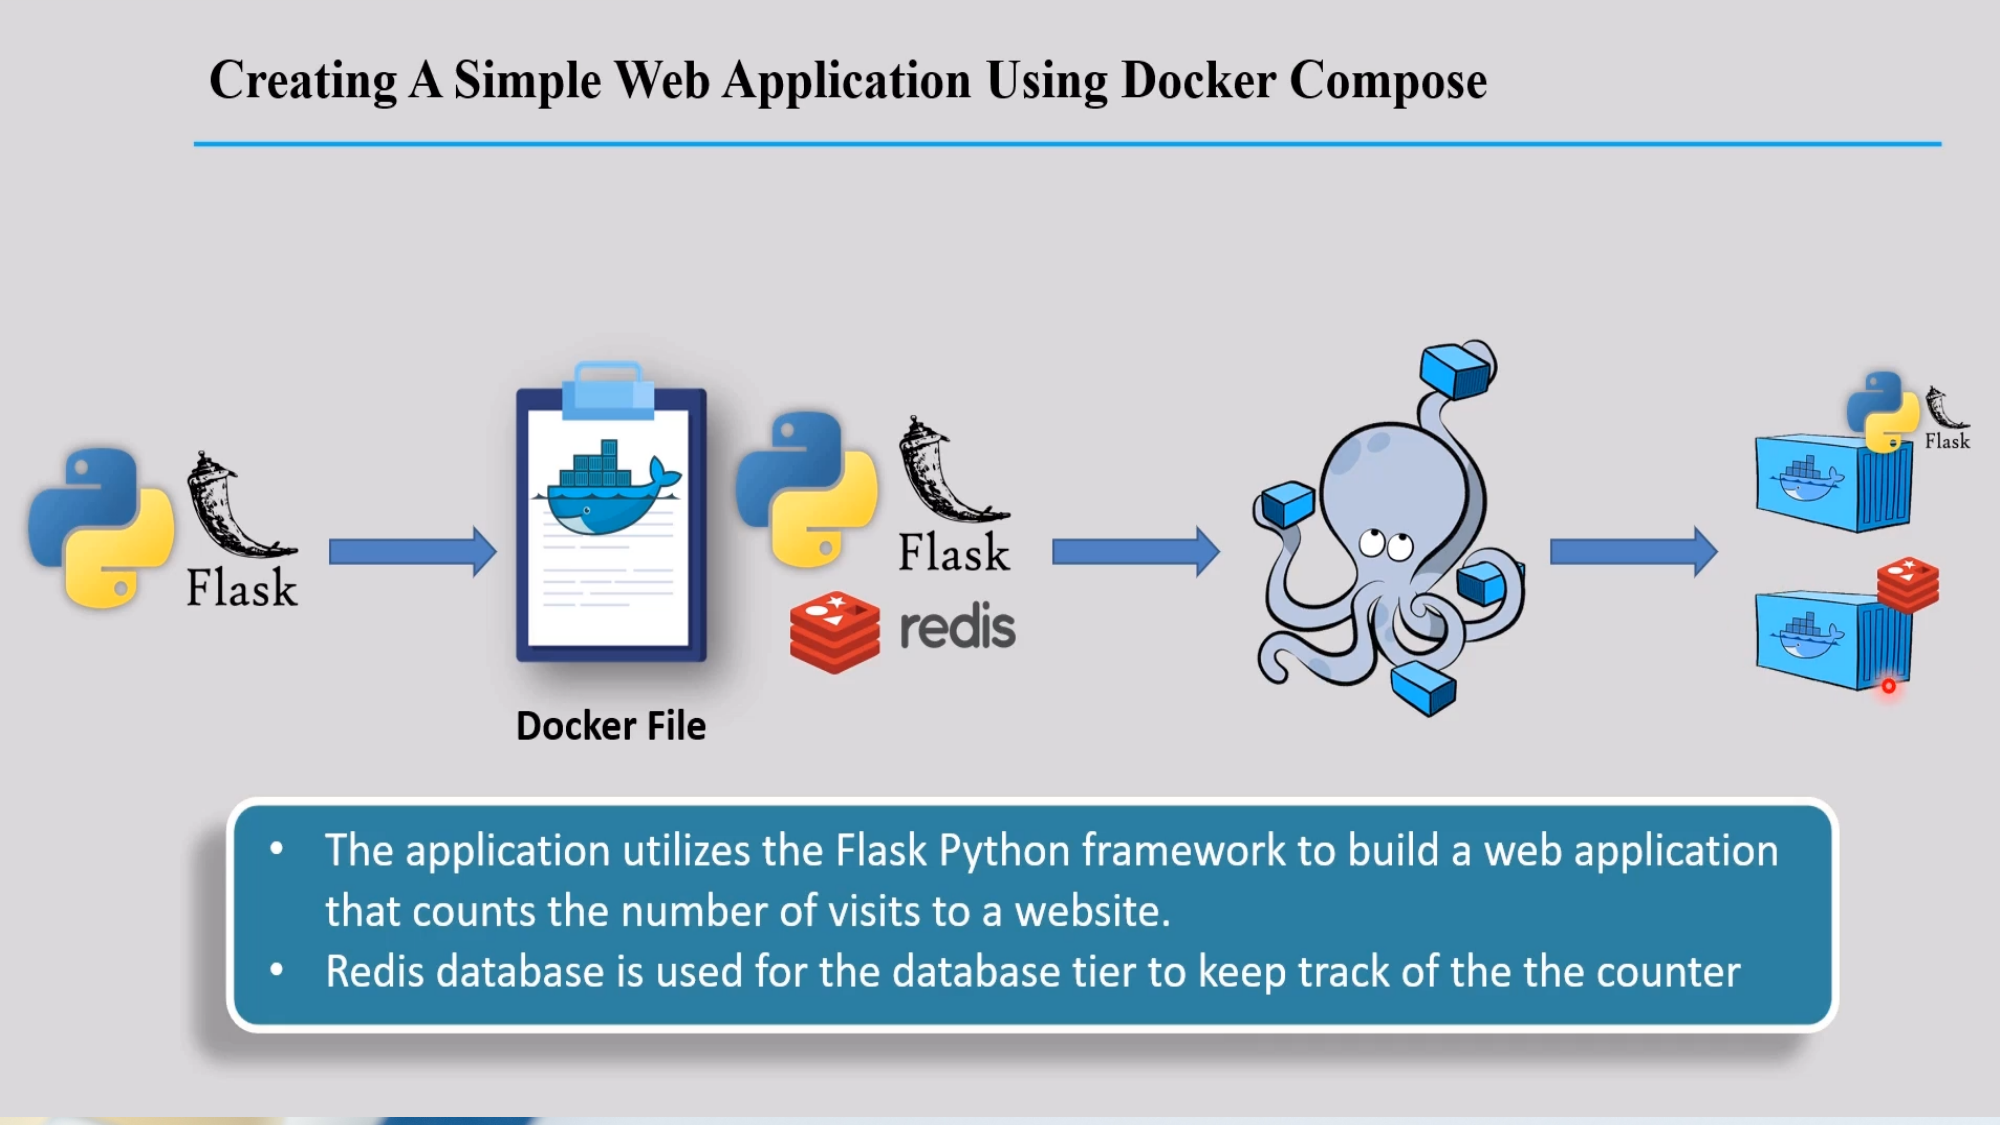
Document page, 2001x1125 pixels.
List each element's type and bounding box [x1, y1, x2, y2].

picture [0, 0, 2000, 1117]
text_box [0, 1117, 2000, 1125]
